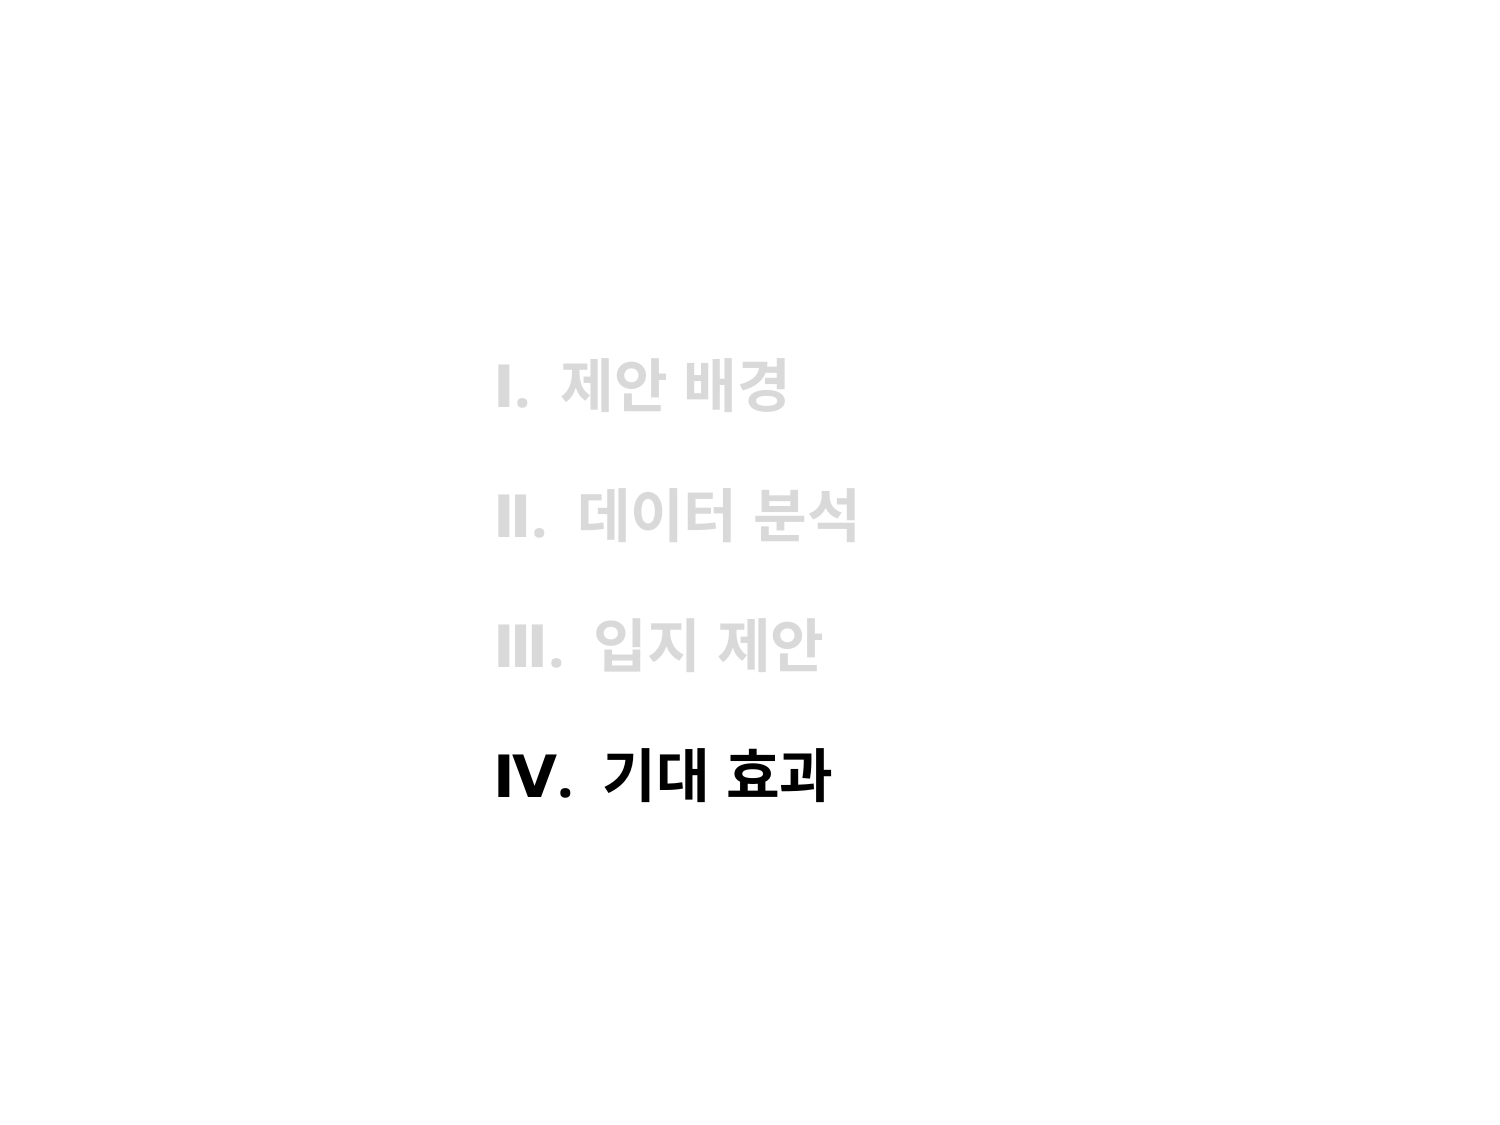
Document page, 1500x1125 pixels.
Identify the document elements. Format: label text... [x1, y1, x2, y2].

text_box Ⅰ. 제안 배경 Ⅱ. 데이터 분석 Ⅲ. 입지 제안 Ⅳ. 기대 효과 [476, 218, 1095, 836]
